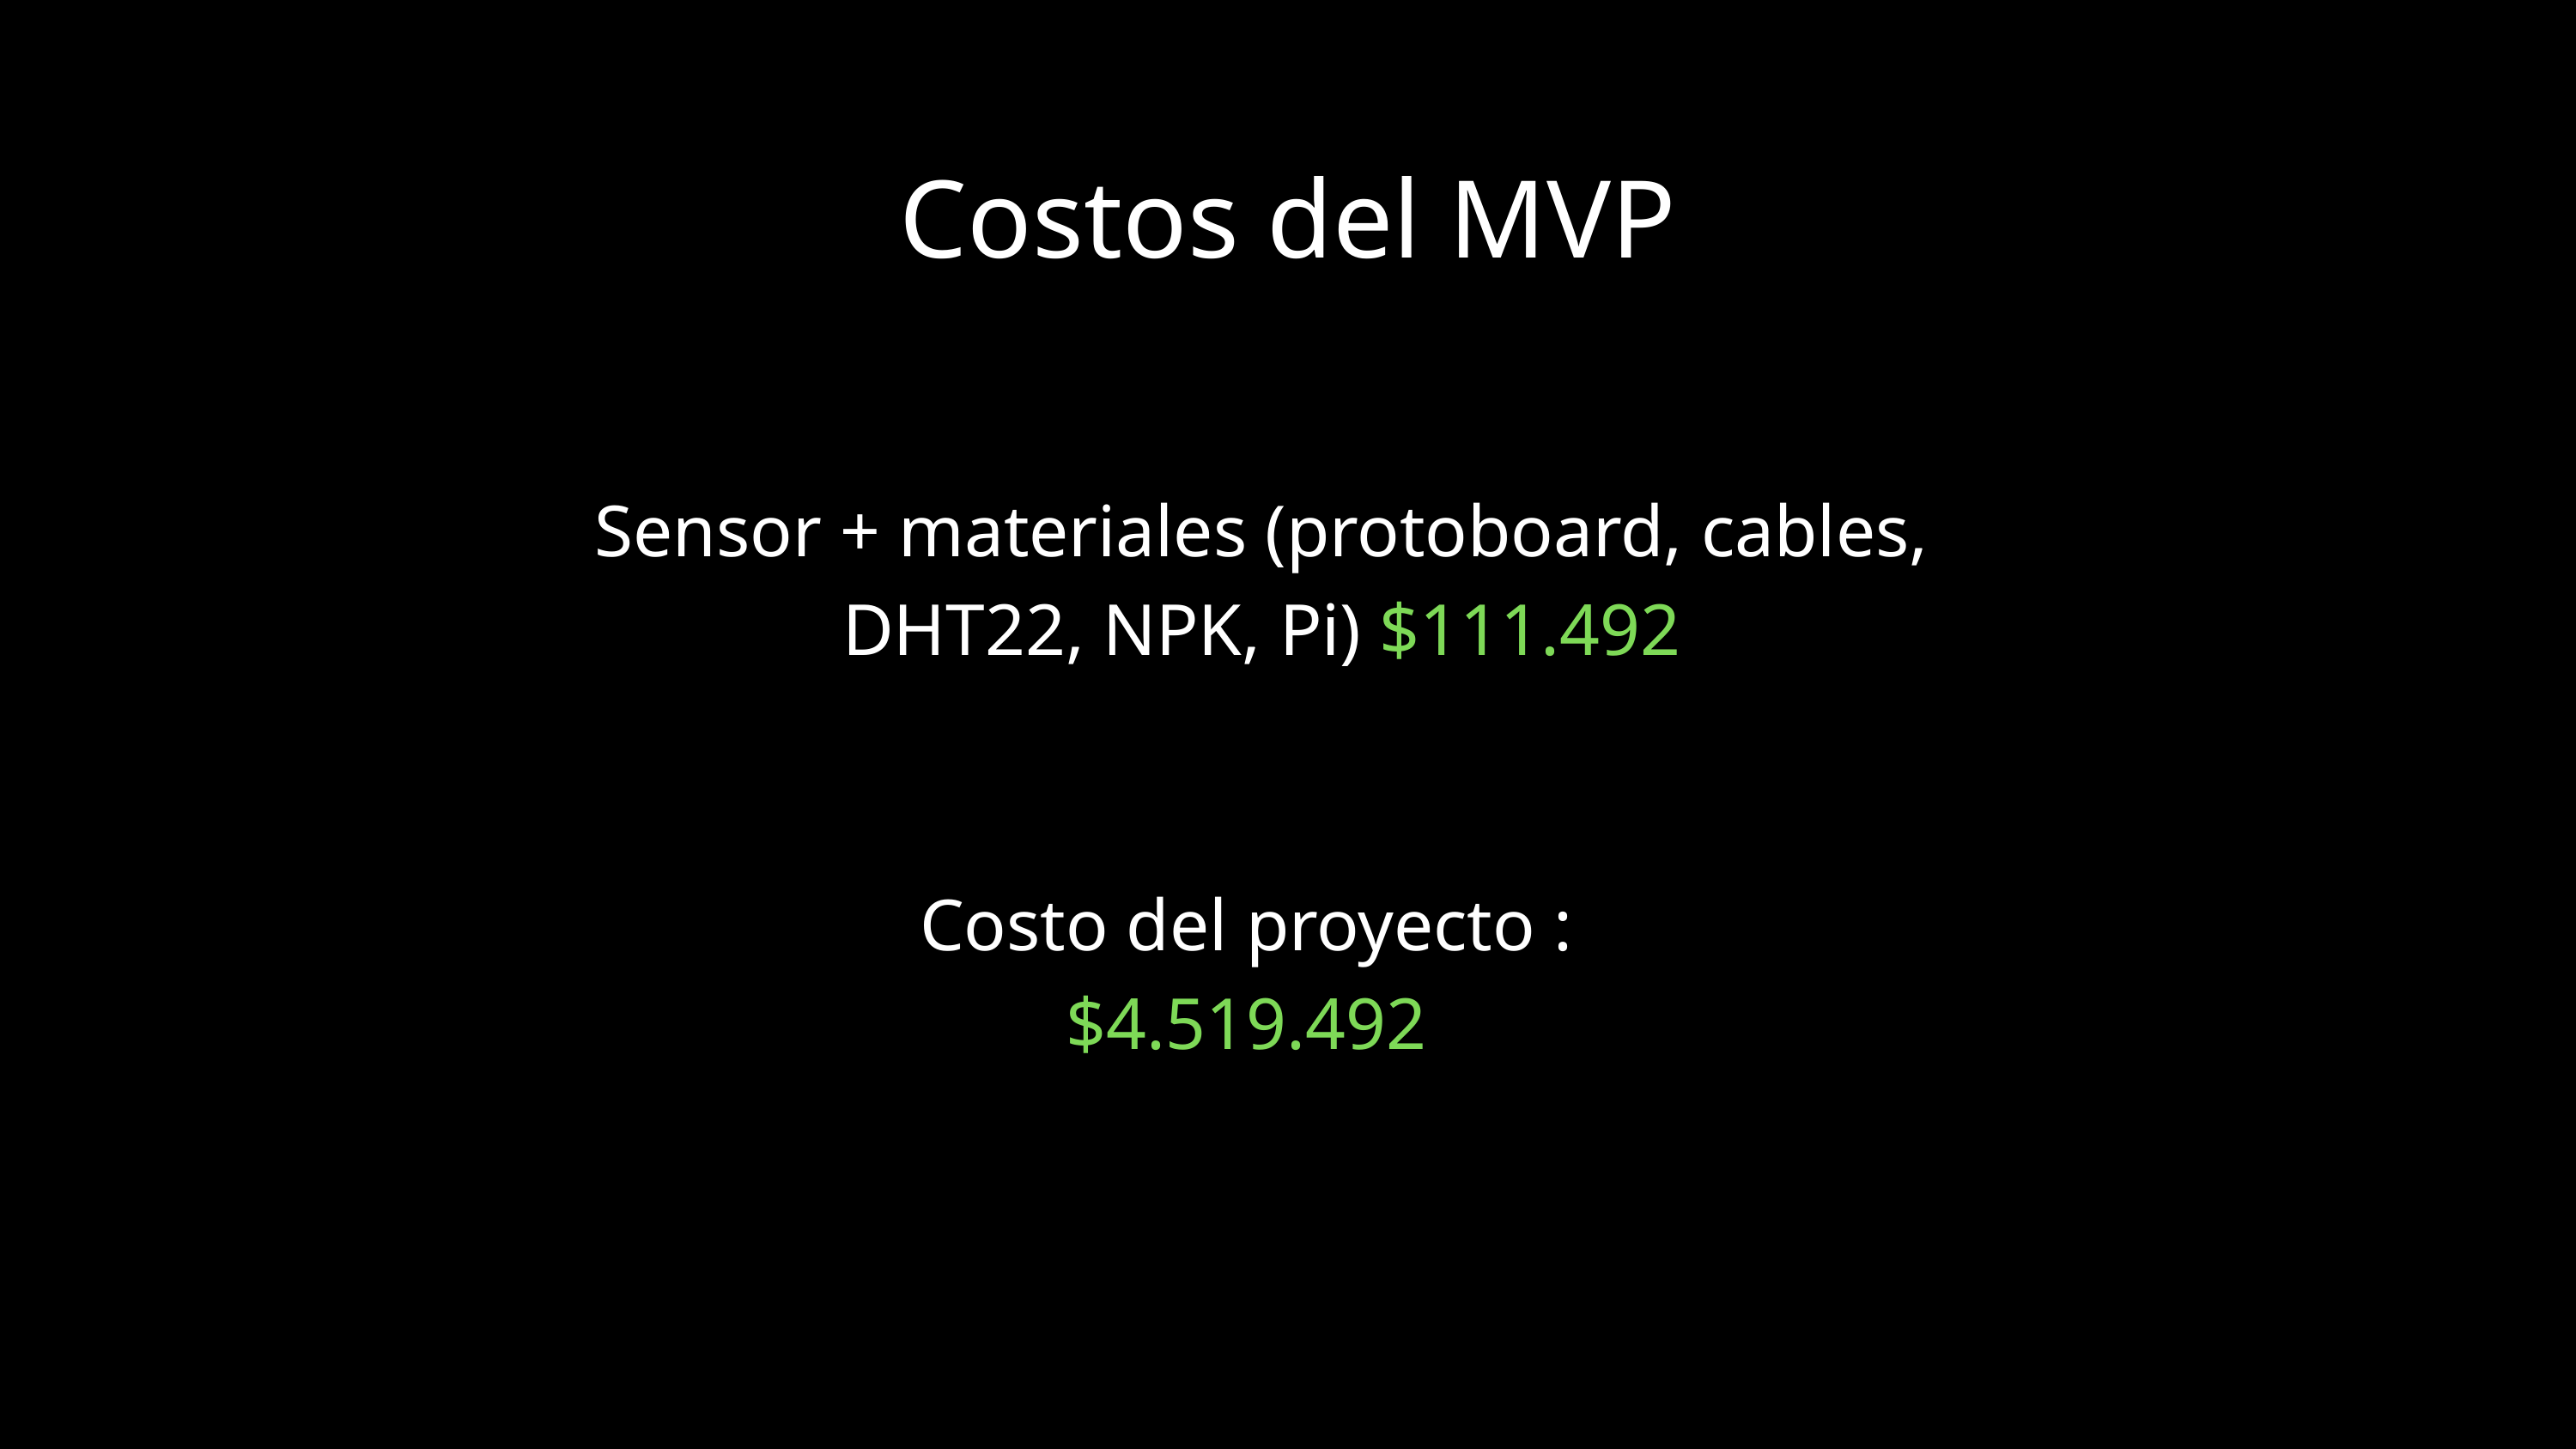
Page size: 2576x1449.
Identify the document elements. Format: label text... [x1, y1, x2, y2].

text_box Costos del MVP [226, 129, 2350, 279]
text_box Sensor + materiales (protoboard, cables, DHT22, NPK, Pi) $111.492 [470, 471, 2054, 670]
text_box Costo del proyecto : $4.519.492 [791, 865, 1701, 1064]
